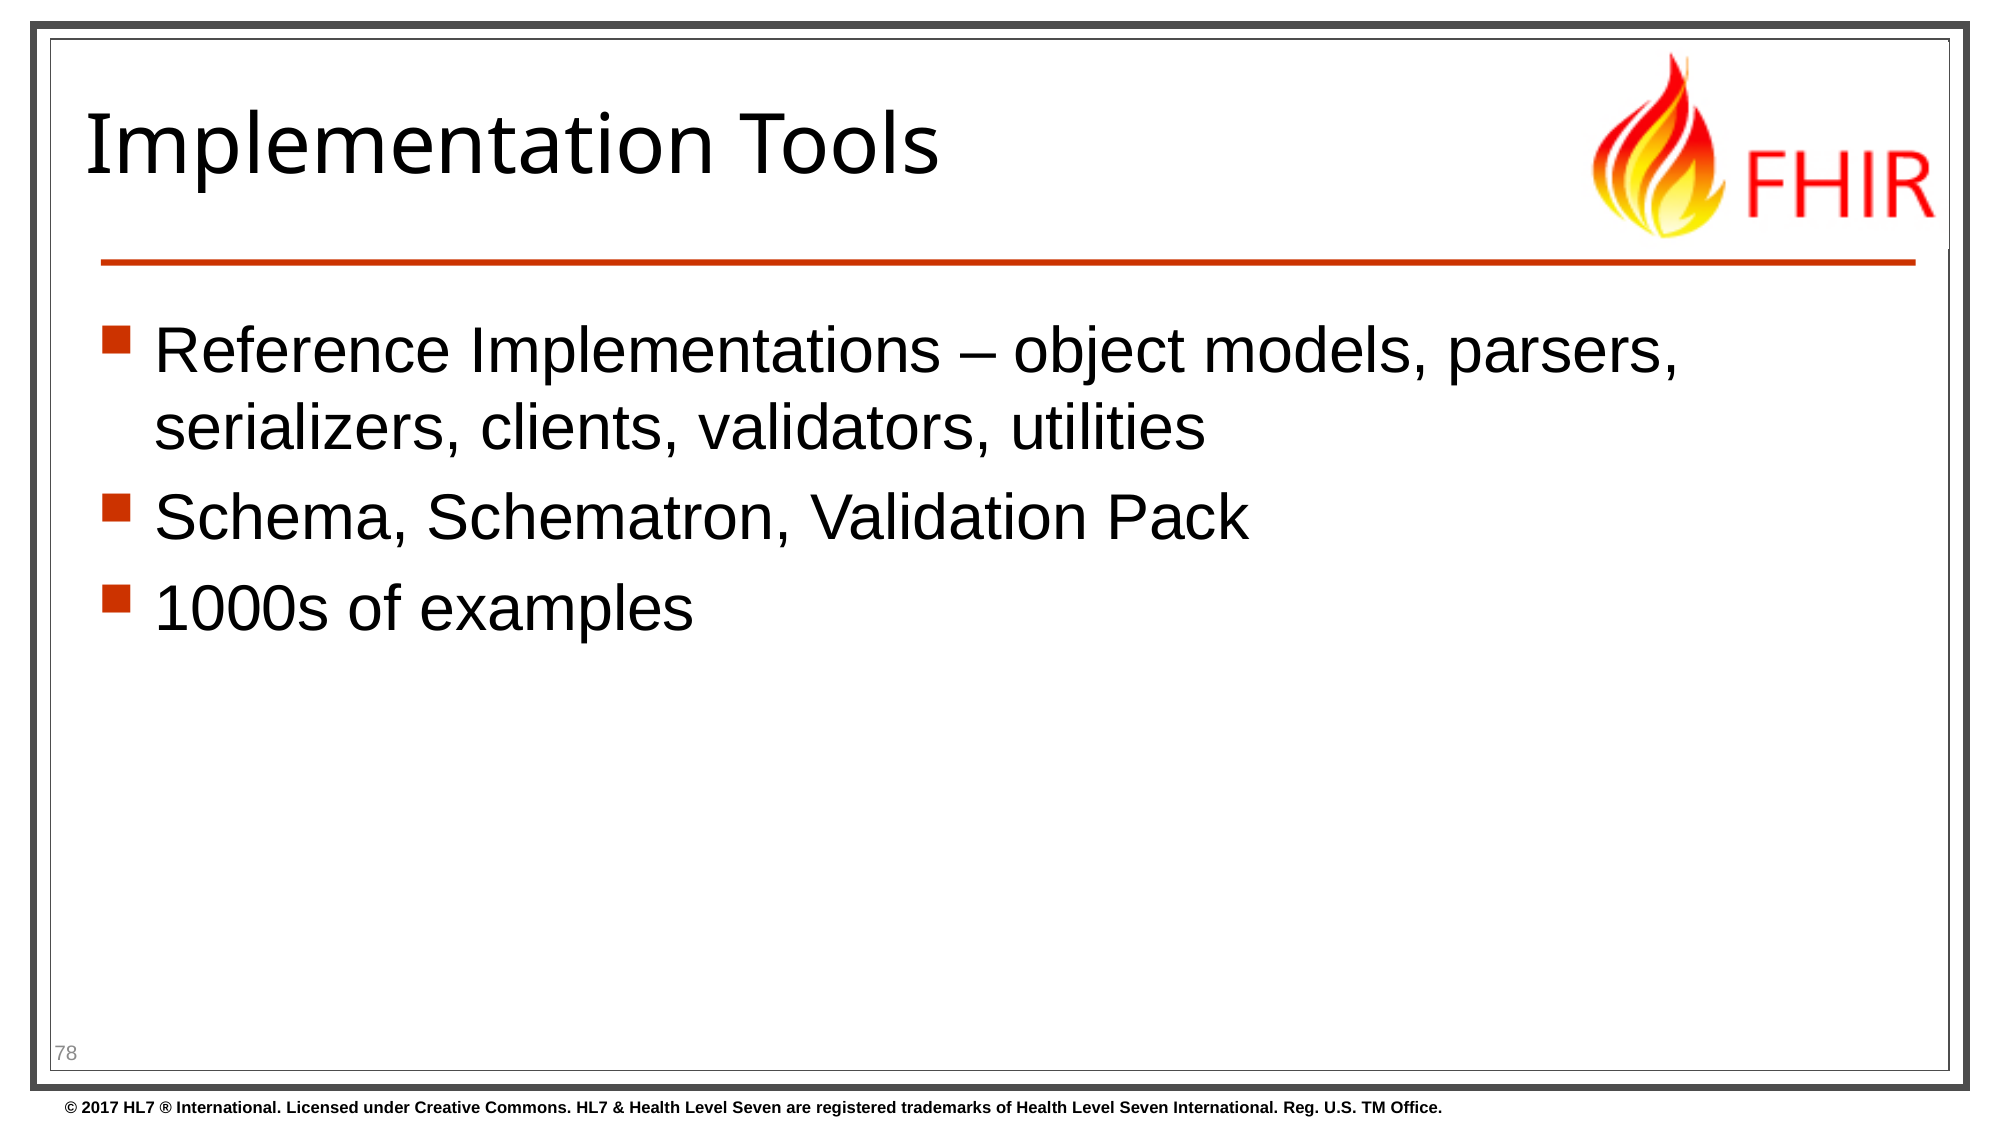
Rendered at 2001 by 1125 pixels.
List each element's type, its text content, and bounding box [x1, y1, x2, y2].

text_box 78 [39, 1034, 197, 1071]
picture [1578, 42, 1949, 249]
list Reference Implementations – object models, parsers, serializers, clients, validators, utilities Schema, Schematron, Validation Pack 1000s of examples [83, 299, 1917, 1035]
title Implementation Tools [70, 54, 1504, 244]
